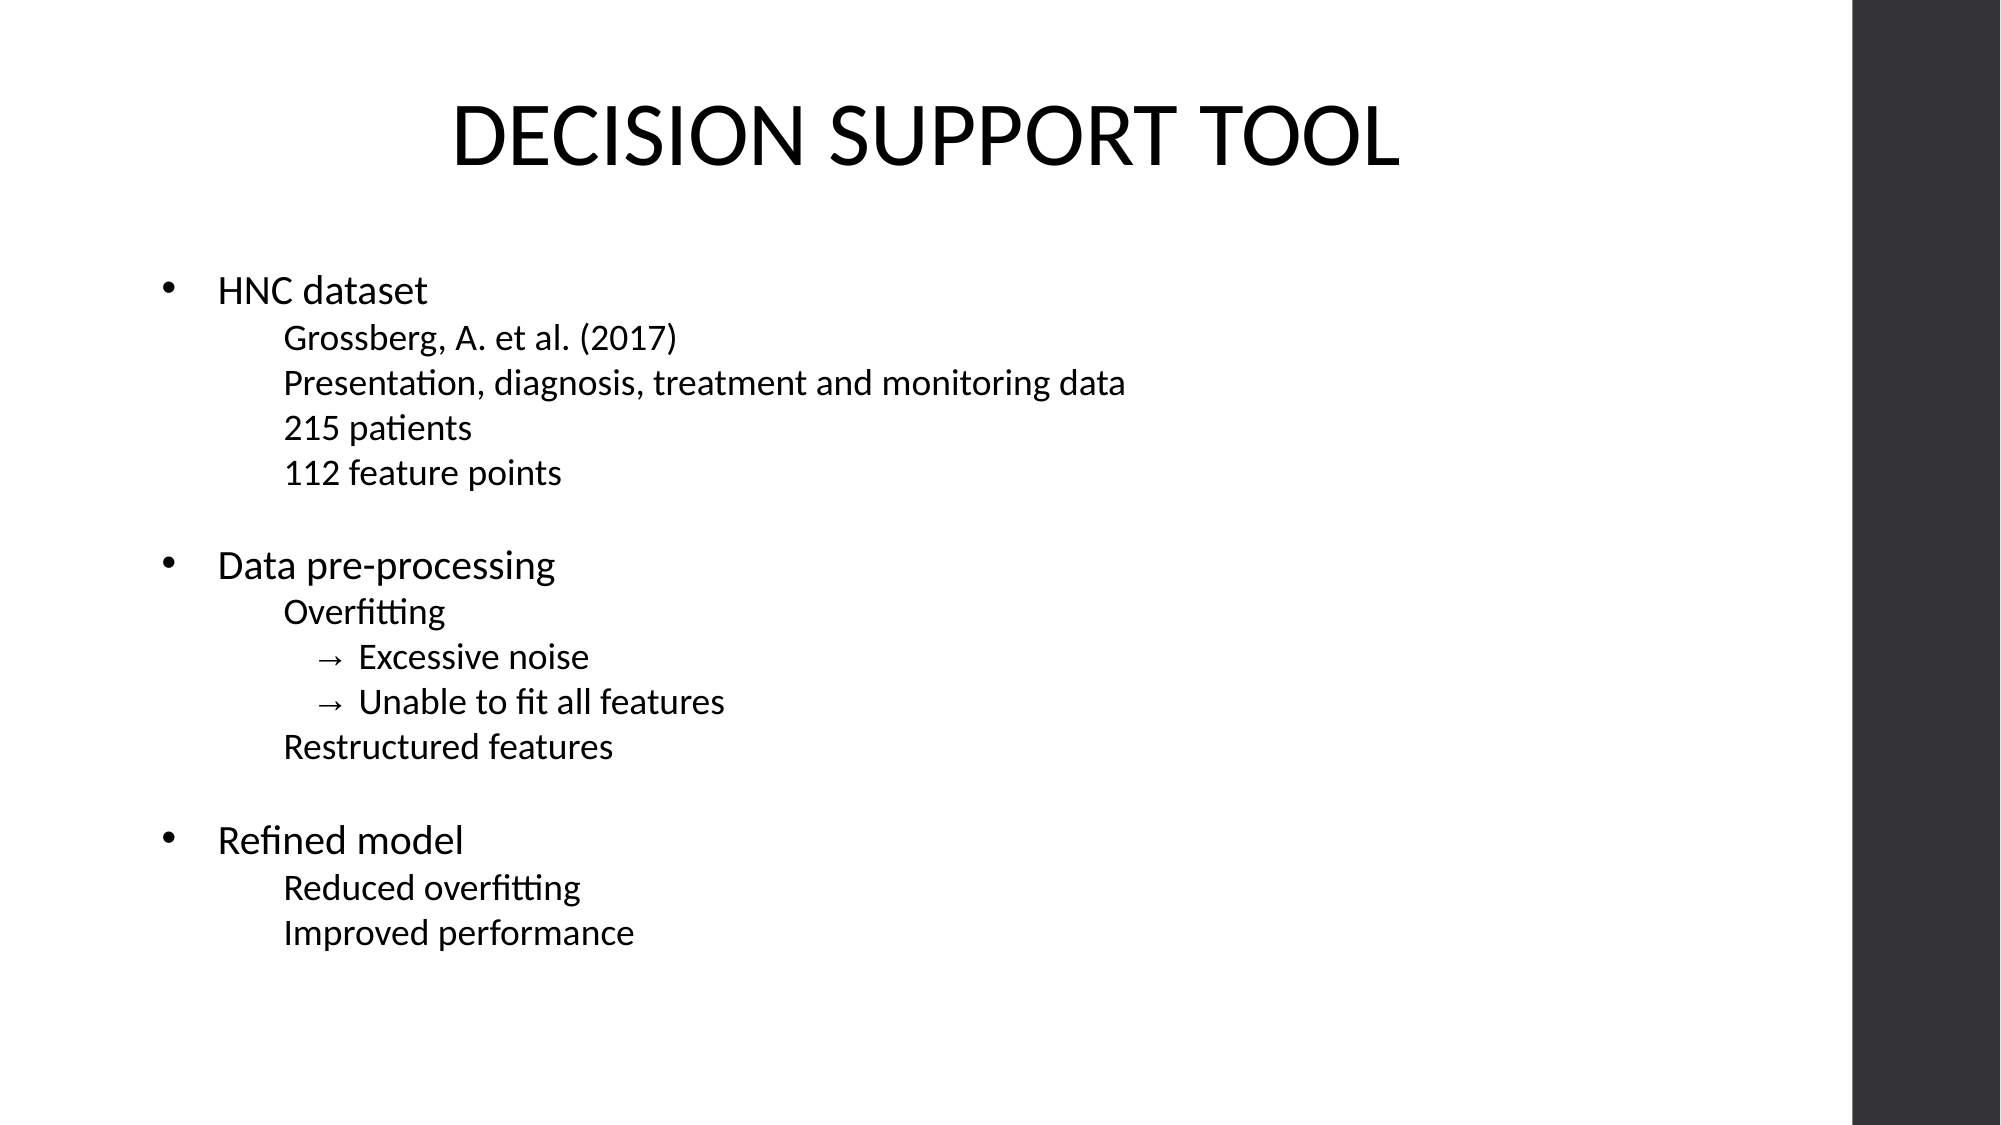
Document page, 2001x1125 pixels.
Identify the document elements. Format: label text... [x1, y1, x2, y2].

text_box DECISION SUPPORT TOOL [0, 66, 1854, 192]
text_box HNC dataset Grossberg, A. et al. (2017) Presentation, diagnosis, treatment and monitoring data 215 patients 112 feature points Data pre-processing Overfitting Excessive noise Unable to fit all features Restructured features Refined model Reduced overfitting Improved performance [146, 254, 1482, 1095]
